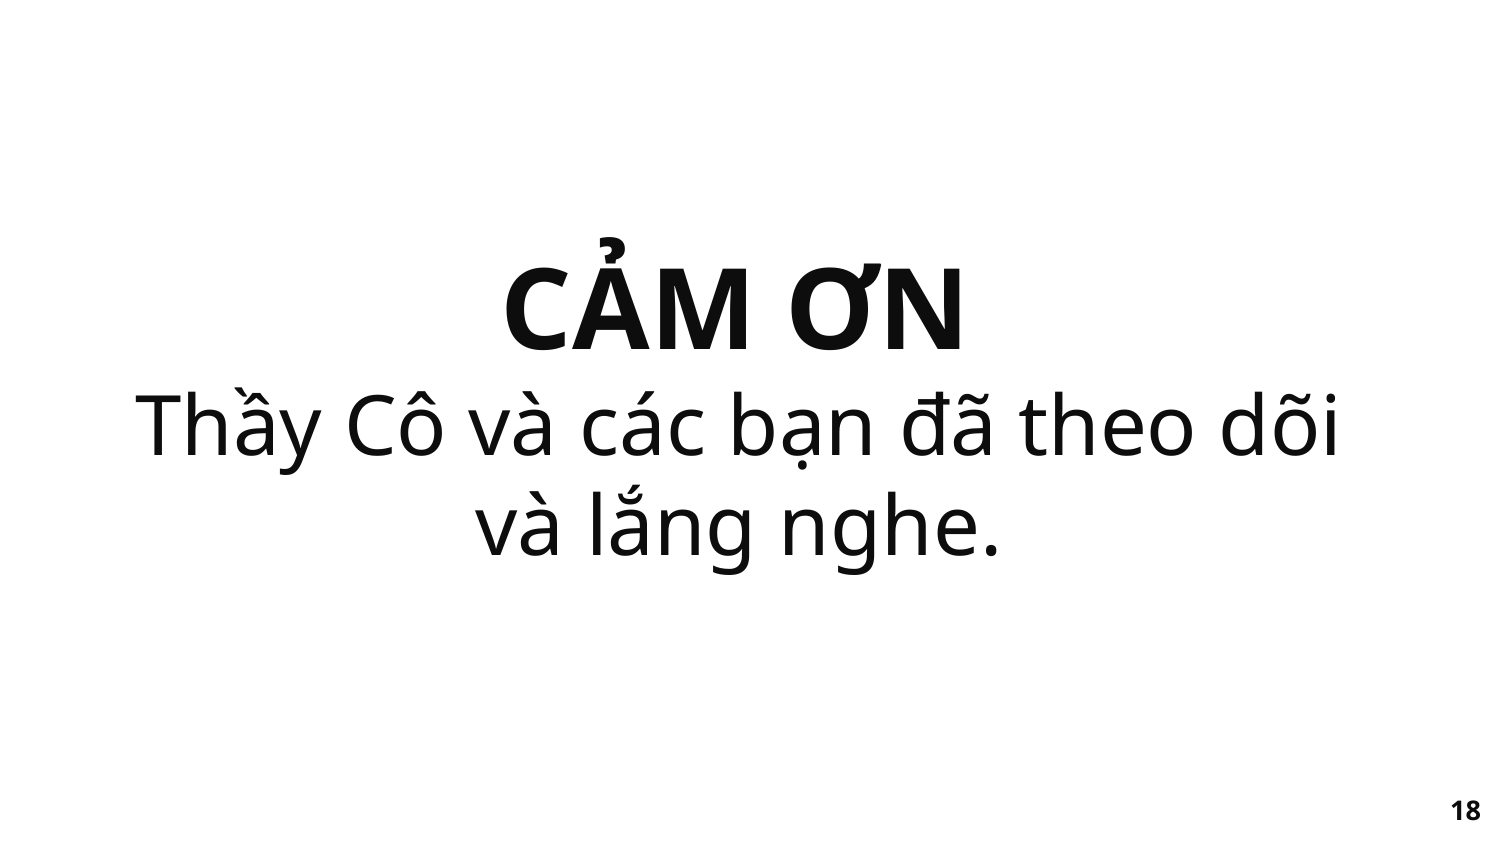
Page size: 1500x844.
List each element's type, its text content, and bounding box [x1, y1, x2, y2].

slide_number 18 [1391, 779, 1482, 844]
text_box CẢM ƠN Thầy Cô và các bạn đã theo dõi và lắng nghe. [0, 381, 1500, 572]
